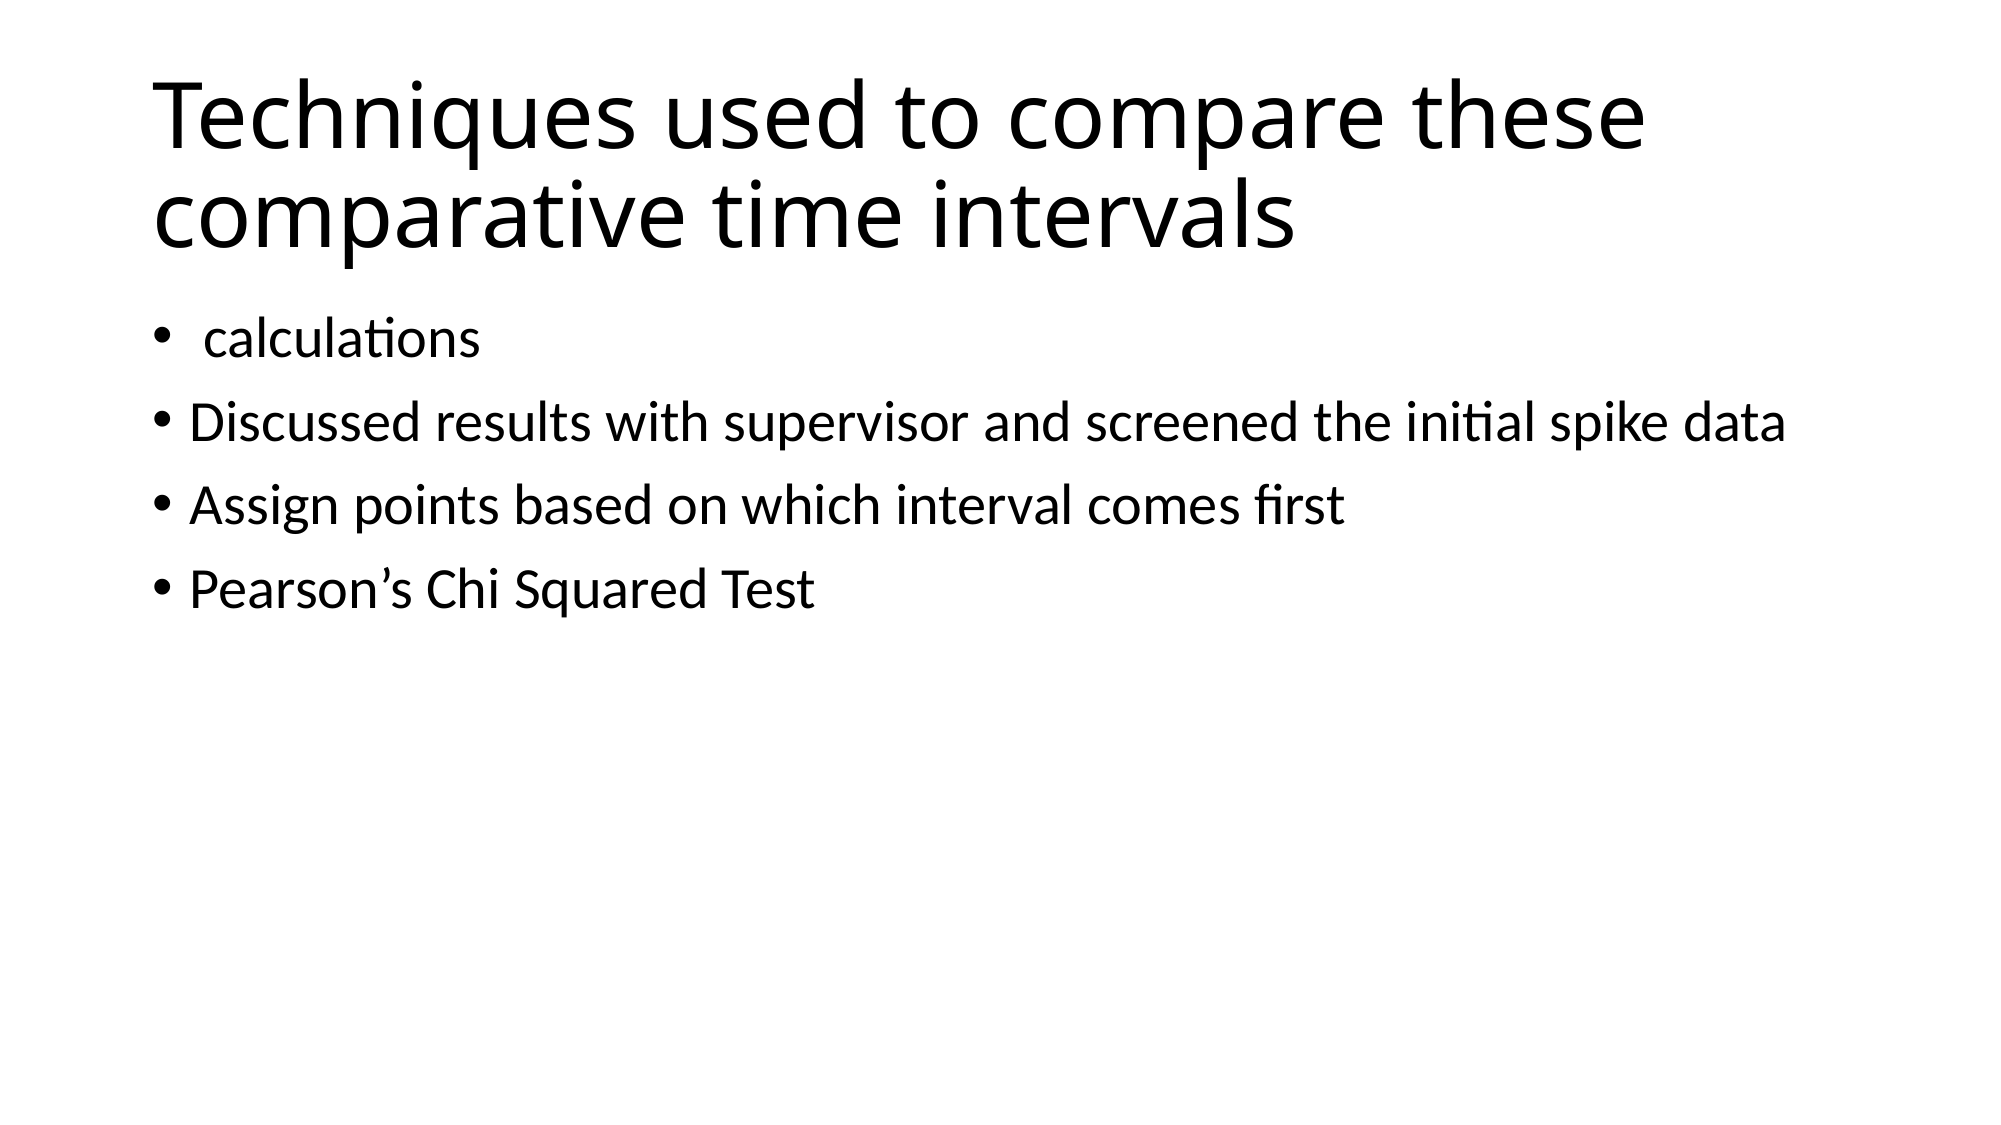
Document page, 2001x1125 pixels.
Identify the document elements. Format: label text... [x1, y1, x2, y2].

title Techniques used to compare these comparative time intervals [137, 59, 1863, 278]
